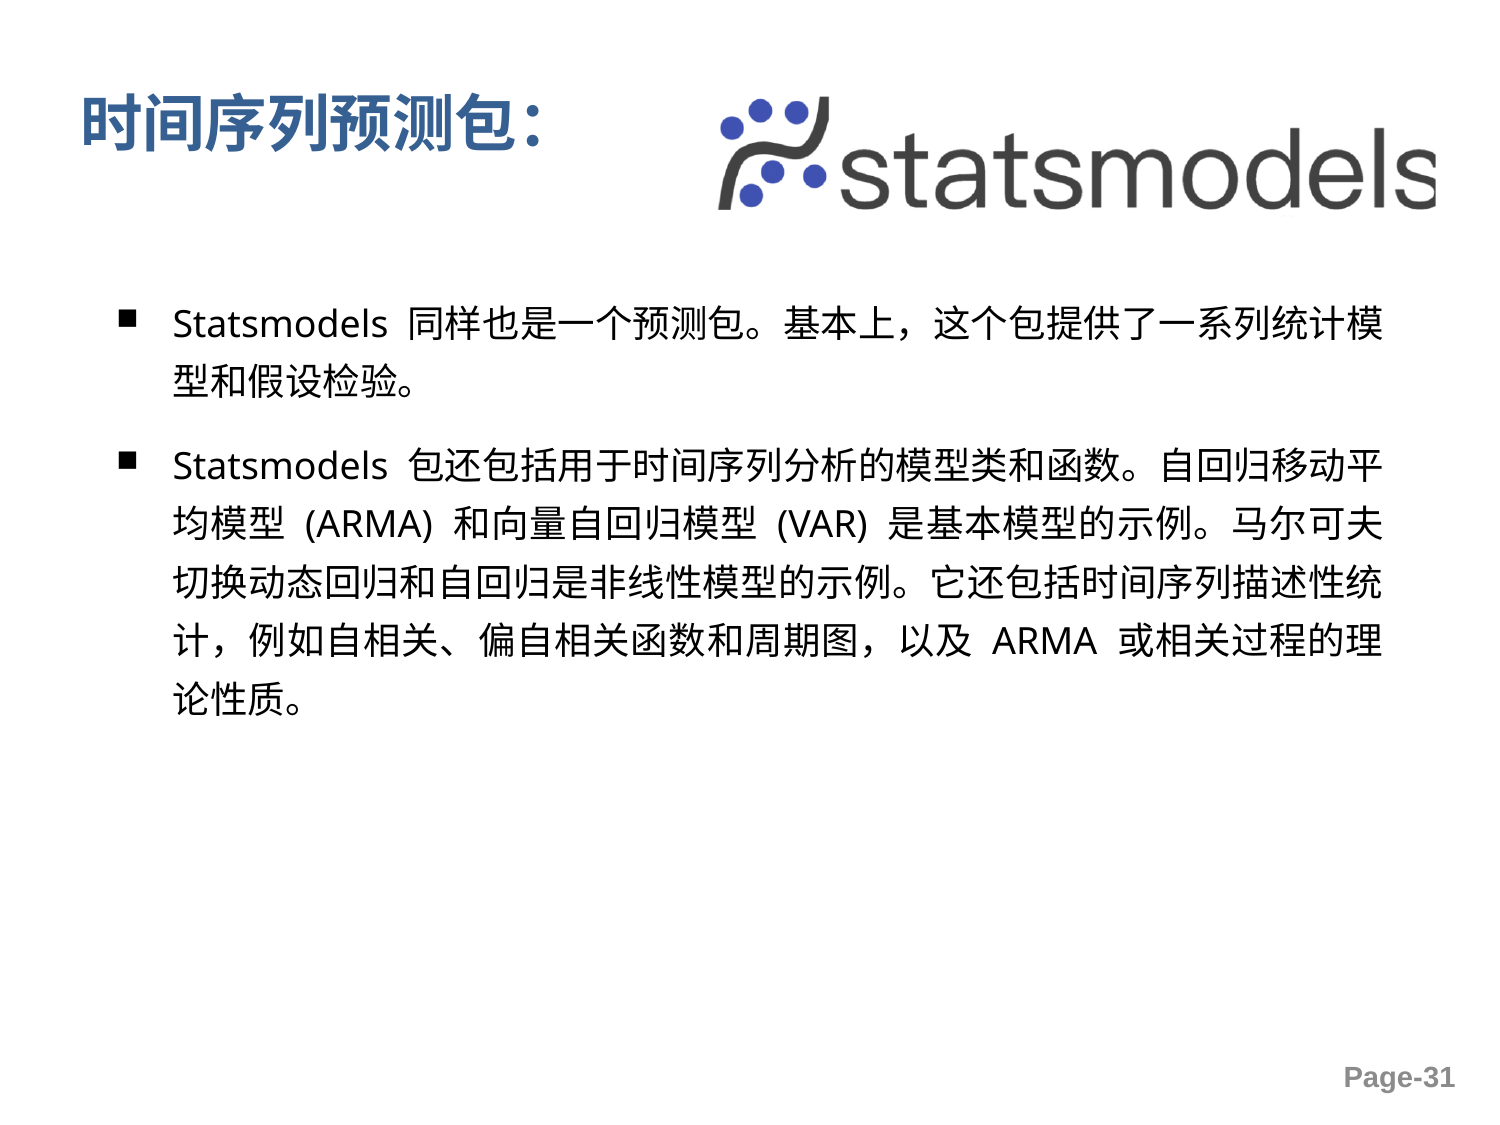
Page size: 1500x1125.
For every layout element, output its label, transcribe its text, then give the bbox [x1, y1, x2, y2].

title 时间序列预测包： [64, 30, 1500, 168]
picture [702, 77, 1436, 217]
slide_number Page- [1120, 1045, 1471, 1106]
text_box Statsmodels 同样也是一个预测包。基本上，这个包提供了一系列统计模型和假设检验。 Statsmodels 包还包括用于时间序列分析的模型类和函数。自回归移动平均模型 (ARMA) 和向量自回归模型 (VAR) 是基本模型的示例。马尔可夫切换动态回归和自回归是非线性模型的示例。它还包括时间序列描述性统计，例如自相关、偏自相关函数和周期图，以及 ARMA 或相关过程的理论性质。 [101, 279, 1399, 728]
